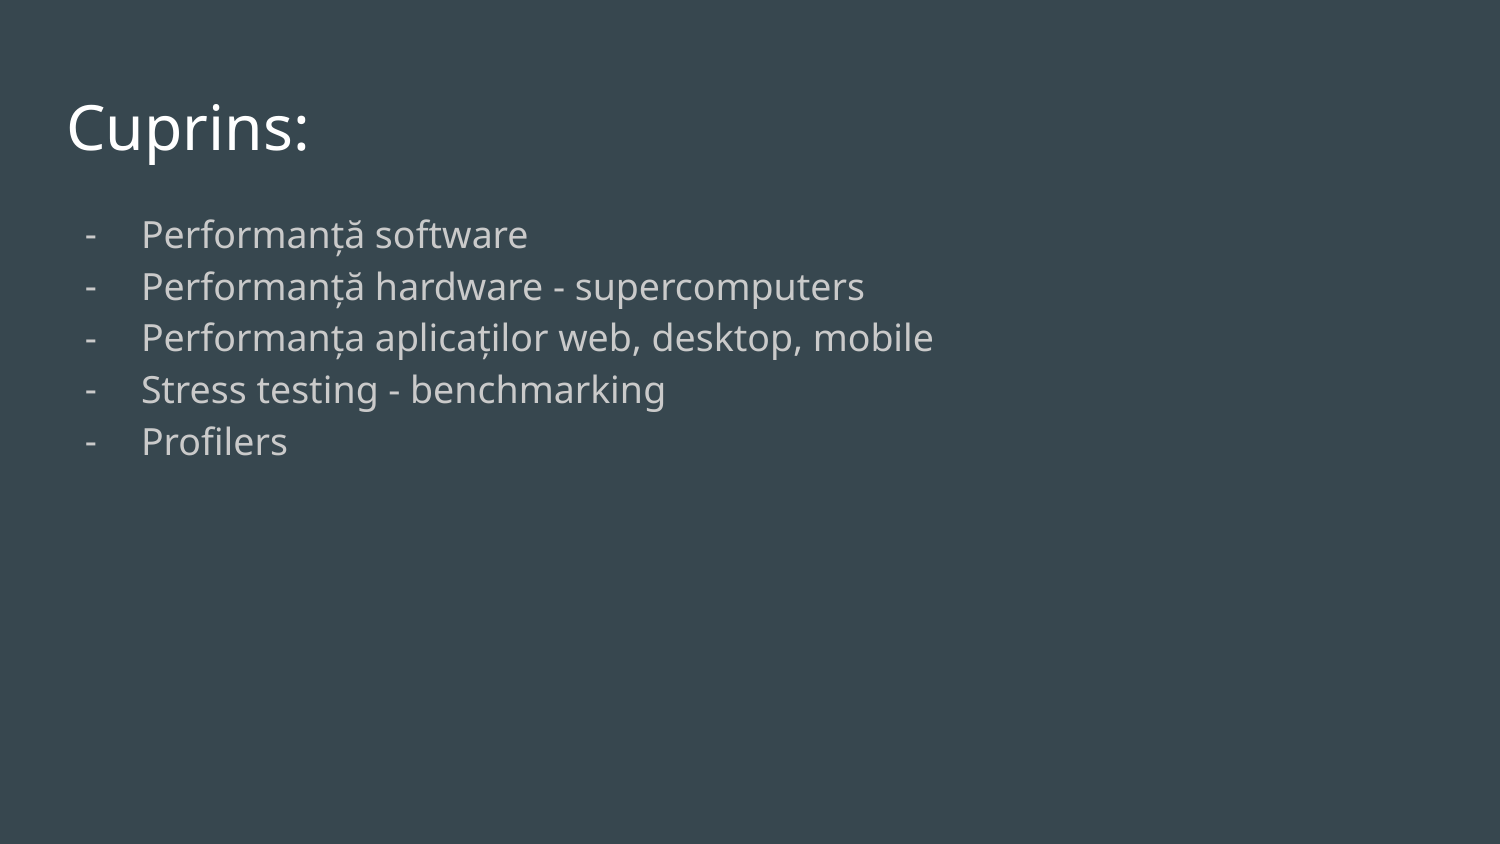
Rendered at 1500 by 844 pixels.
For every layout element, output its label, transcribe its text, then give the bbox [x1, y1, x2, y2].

list Performanță software Performanță hardware - supercomputers Performanța aplicaților web, desktop, mobile Stress testing - benchmarking Profilers [51, 189, 1449, 750]
title Cuprins: [51, 72, 1449, 167]
